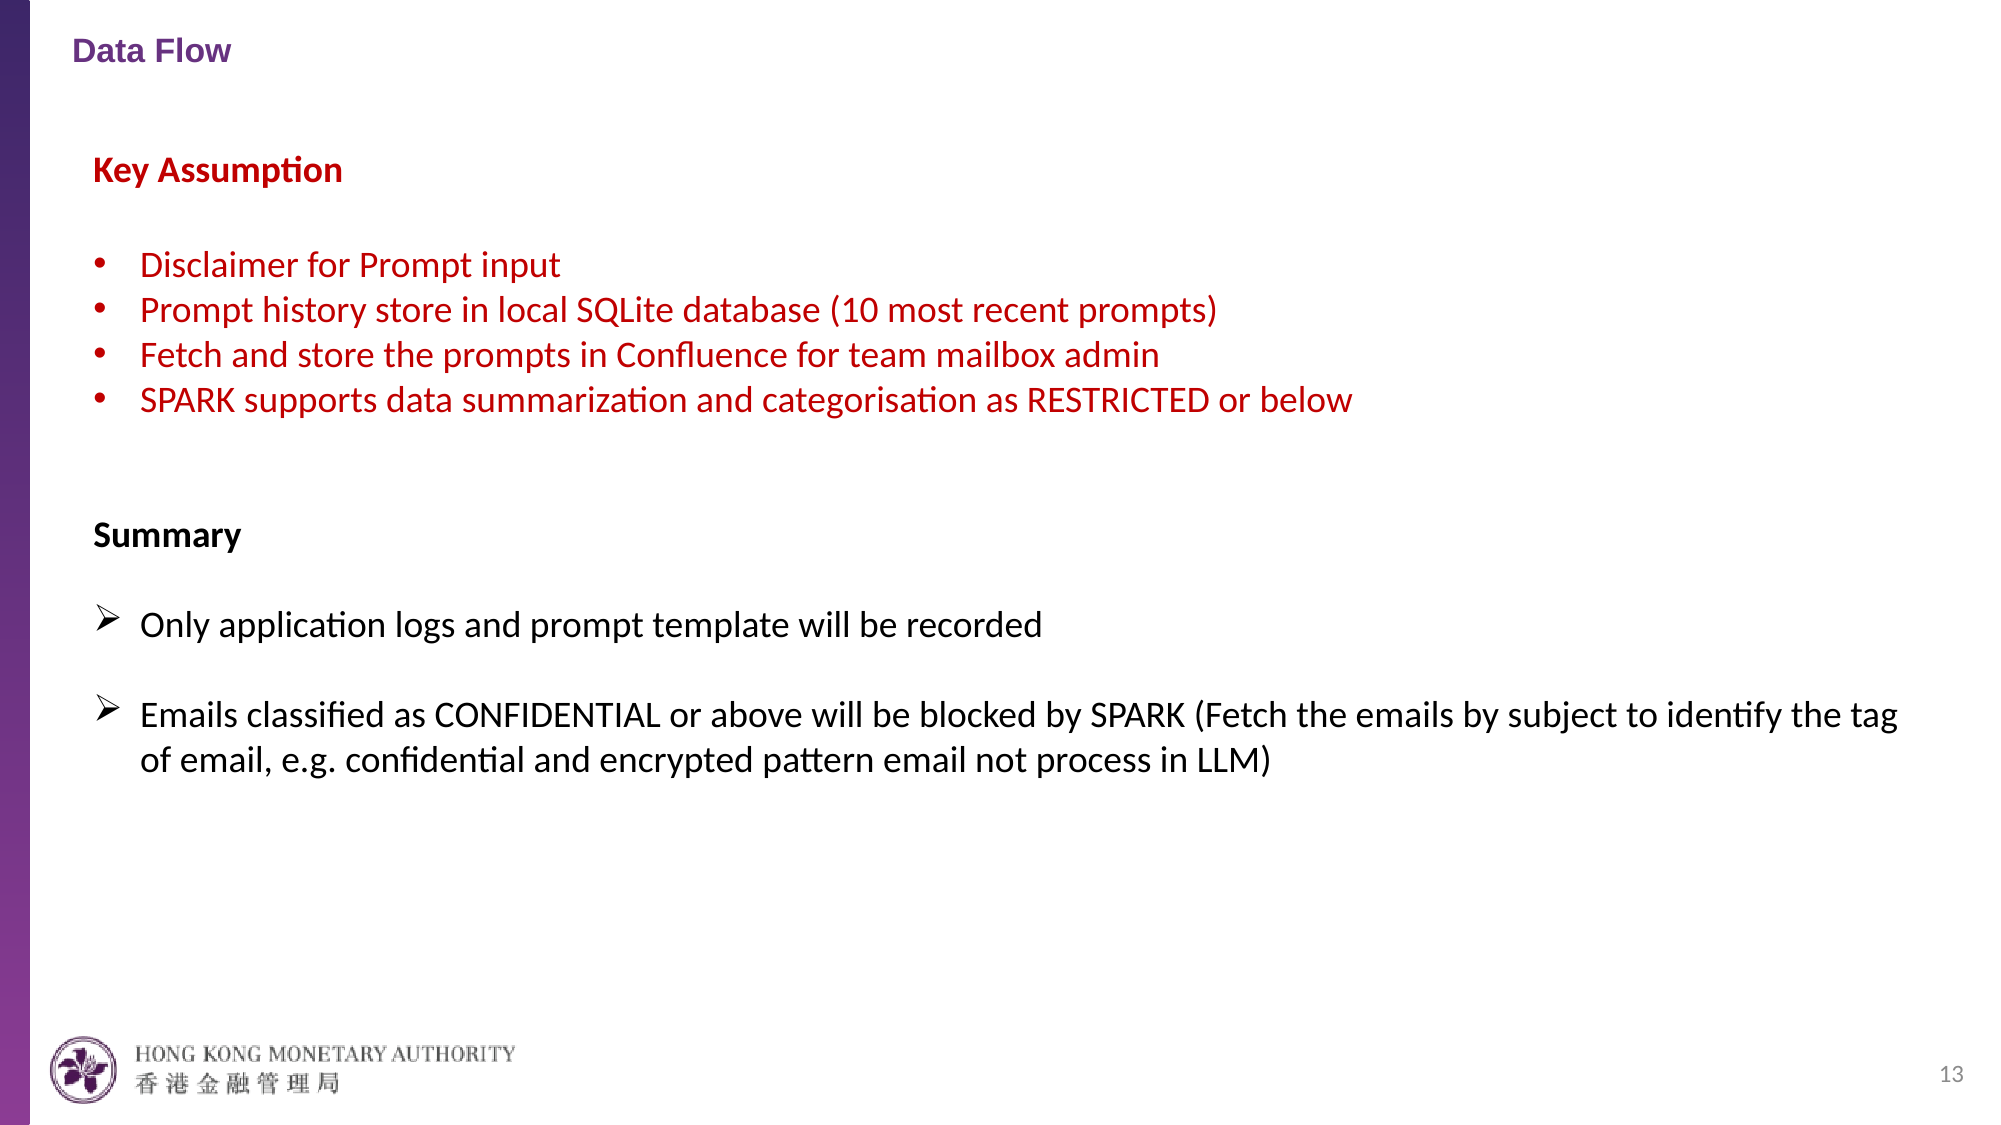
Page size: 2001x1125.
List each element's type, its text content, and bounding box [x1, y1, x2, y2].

title Data Flow [57, 25, 1782, 78]
picture [29, 1027, 524, 1118]
text_box Key Assumption Disclaimer for Prompt input Prompt history store in local SQLite database (10 most recent prompts) Fetch and store the prompts in Confluence for team mailbox admin SPARK supports data summarization and categorisation as RESTRICTED or below Summary Only application logs and prompt template will be recorded Emails classified as CONFIDENTIAL or above will be blocked by SPARK (Fetch the emails by subject to identify the tag of email, e.g. confidential and encrypted pattern email not process in LLM) [78, 137, 1945, 787]
slide_number 13 [1909, 1042, 1980, 1103]
